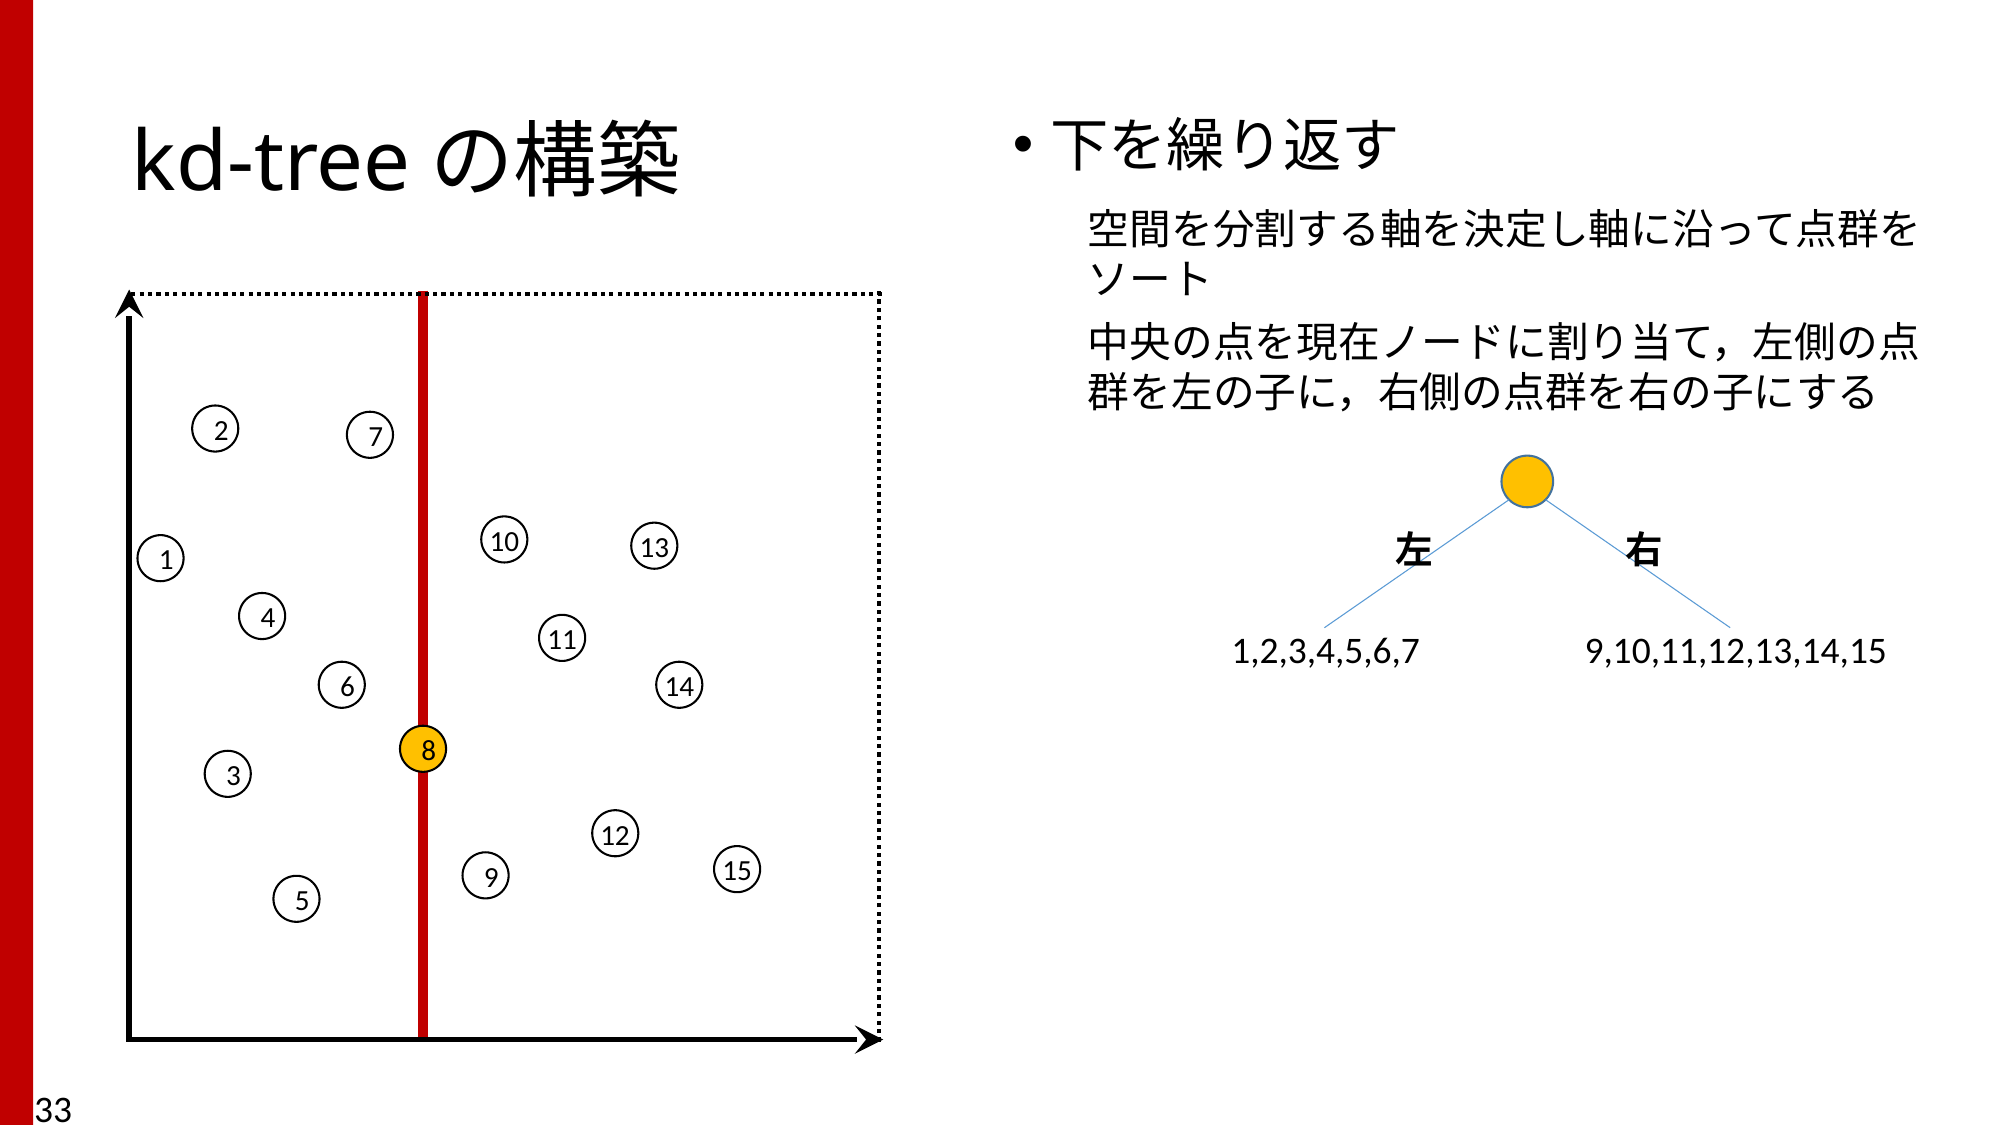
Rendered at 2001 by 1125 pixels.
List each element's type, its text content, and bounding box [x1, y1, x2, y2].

text_box 10 [480, 515, 529, 564]
text_box 8 [424, 724, 448, 773]
list 下を繰り返す 空間を分割する軸を決定し軸に沿って点群をソート 中央の点を現在ノードに割り当て，左側の点群を左の子に，右側の点群を右の子にする [997, 100, 1944, 432]
text_box 6 [317, 660, 366, 709]
text_box 9,10,11,12,13,14,15 [1569, 618, 1903, 679]
text_box 14 [655, 660, 704, 709]
text_box 15 [712, 845, 762, 894]
text_box 7 [345, 410, 395, 459]
text_box 13 [630, 521, 679, 570]
text_box 12 [591, 809, 640, 858]
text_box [1545, 499, 1731, 628]
text_box 11 [538, 613, 587, 662]
text_box 1 [136, 534, 185, 583]
slide_number 33 [19, 1077, 470, 1125]
text_box 2 [191, 404, 240, 453]
text_box [1500, 454, 1555, 509]
text_box 1,2,3,4,5,6,7 [1216, 618, 1435, 679]
text_box 4 [238, 591, 287, 641]
text_box 9 [461, 851, 510, 900]
title kd-treeの構築 [116, 103, 780, 224]
text_box 5 [272, 874, 321, 923]
text_box 8 [398, 724, 423, 773]
text_box 3 [203, 749, 252, 798]
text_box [1324, 499, 1509, 628]
